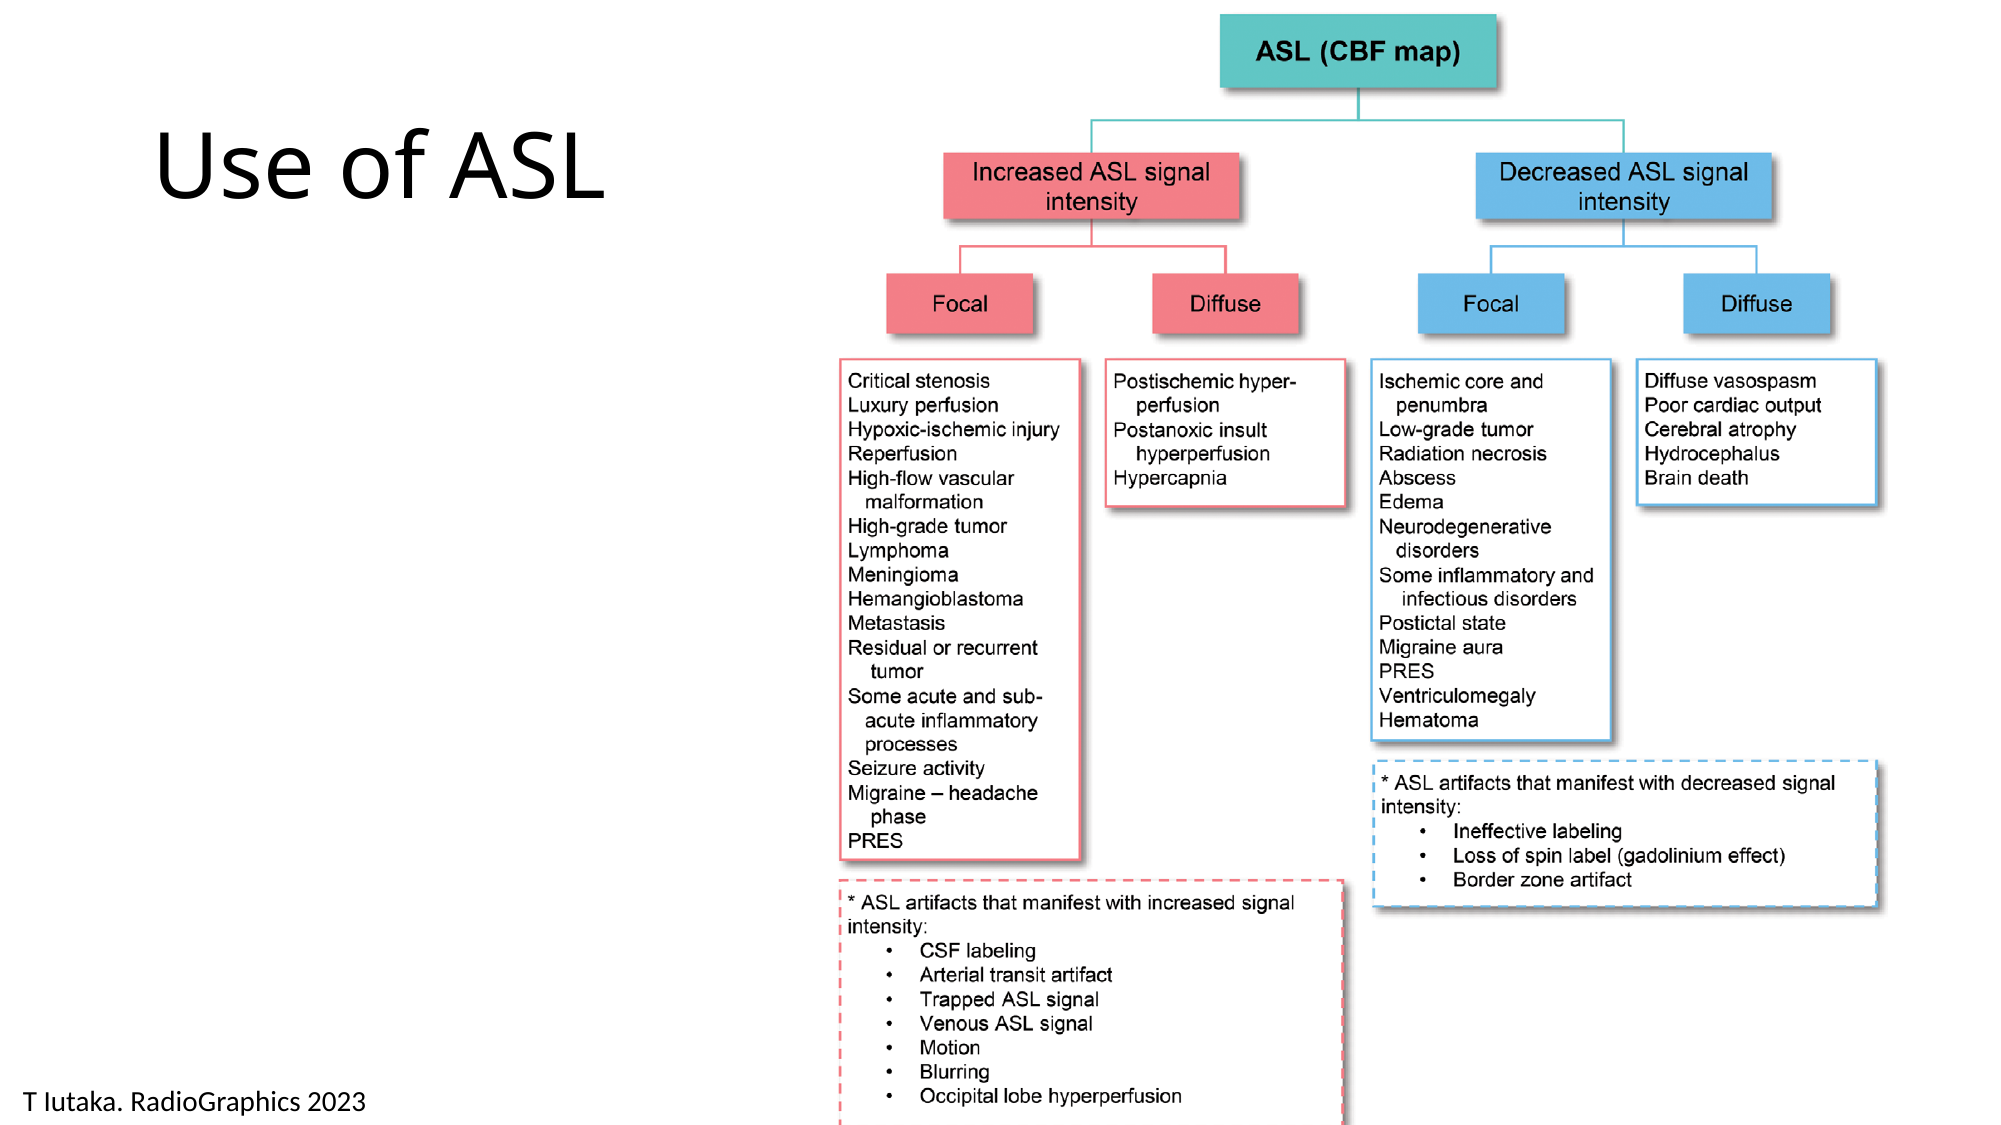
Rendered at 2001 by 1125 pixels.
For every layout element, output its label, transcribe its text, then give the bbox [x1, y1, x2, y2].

text_box T Iutaka. RadioGraphics 2023 [8, 1074, 382, 1125]
title Use of ASL [137, 59, 837, 278]
picture [837, 12, 1888, 1125]
